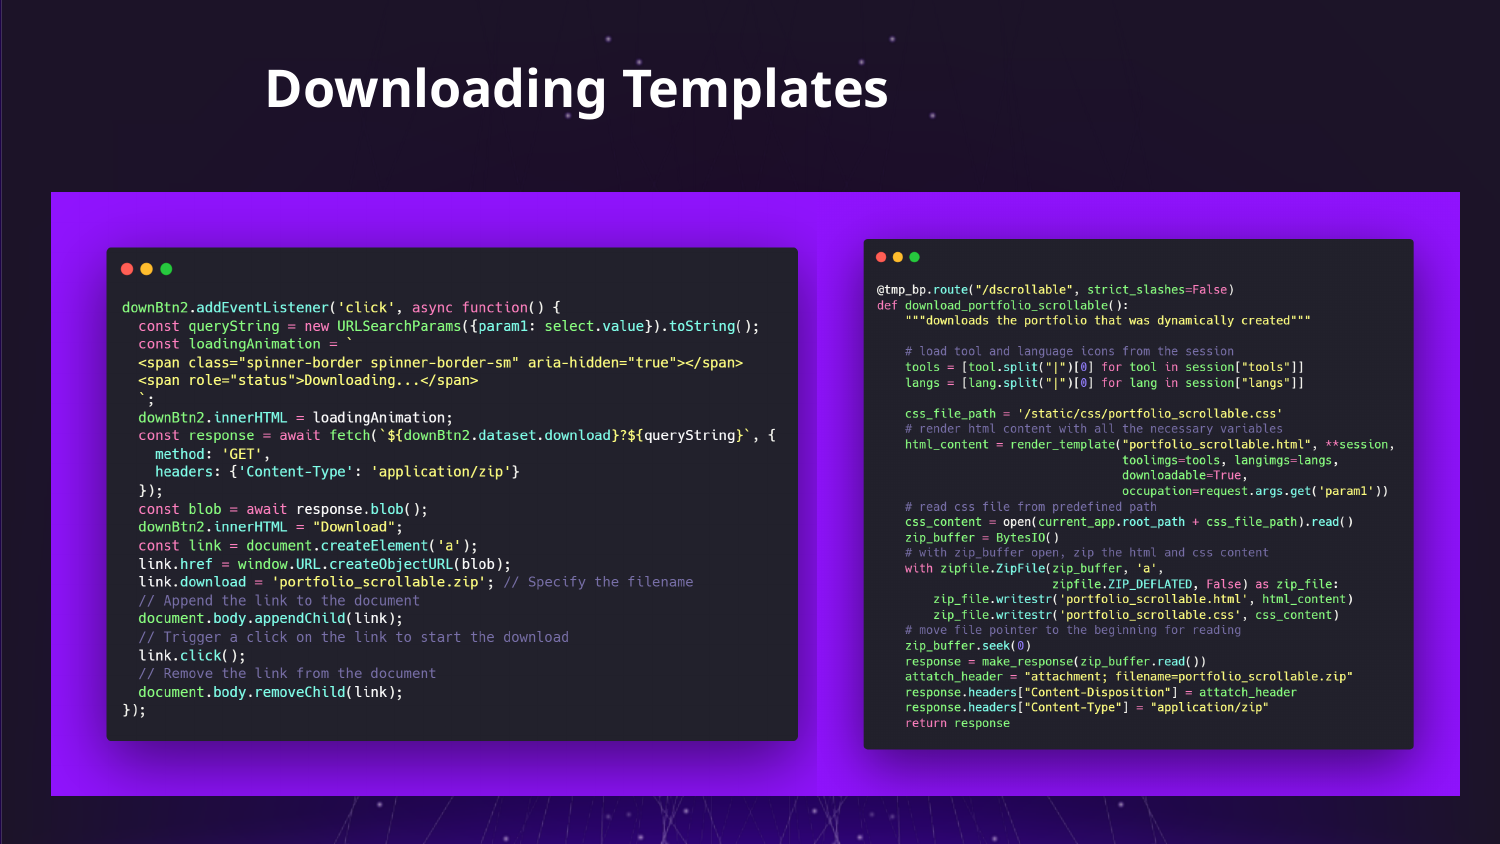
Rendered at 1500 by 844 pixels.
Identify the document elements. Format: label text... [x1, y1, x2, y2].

picture [50, 0, 1462, 844]
title Downloading Templates [249, 44, 1221, 133]
